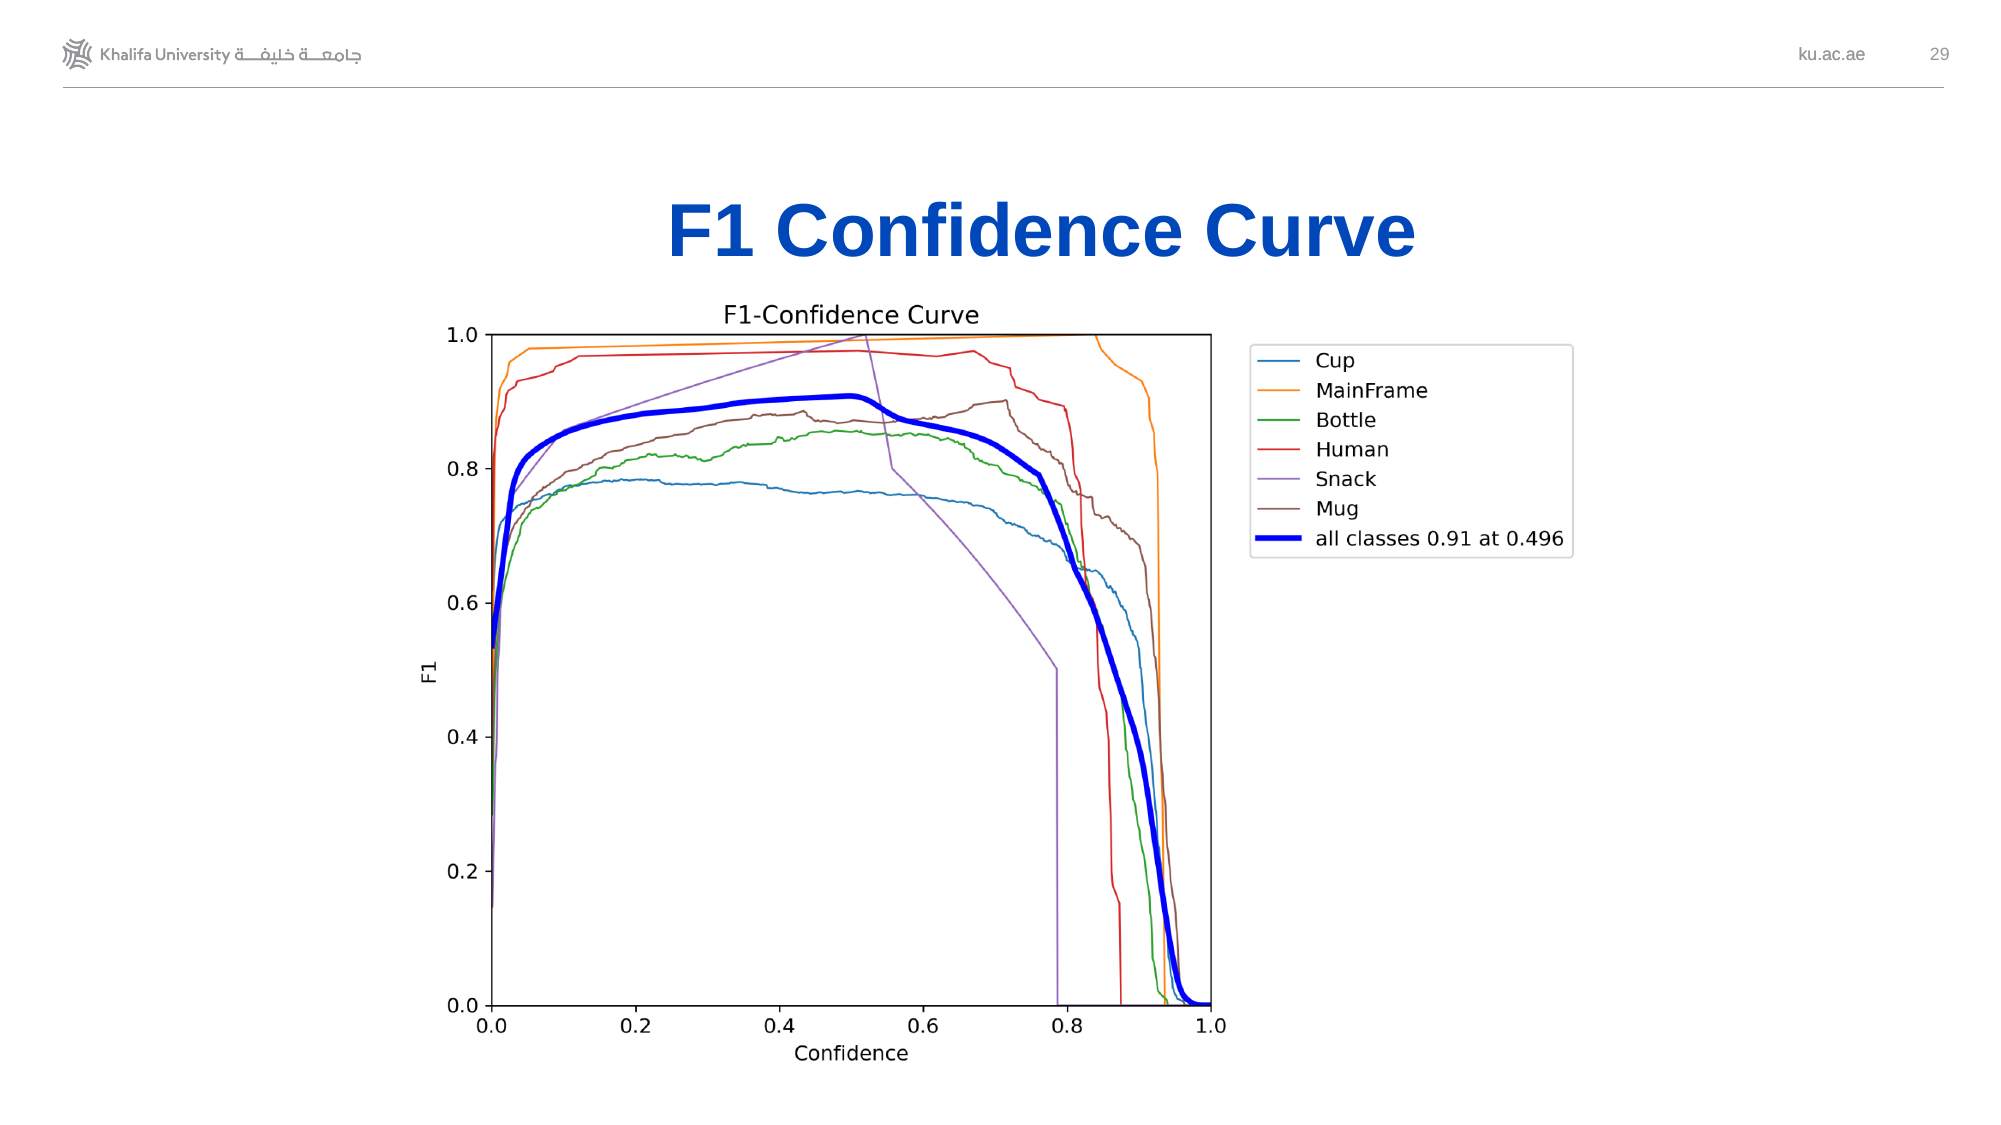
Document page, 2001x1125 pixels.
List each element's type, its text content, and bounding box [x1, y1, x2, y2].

title F1 Confidence Curve [223, 89, 1863, 272]
picture [397, 282, 1603, 1086]
slide_number 29 [1896, 33, 1983, 74]
picture [62, 38, 361, 70]
